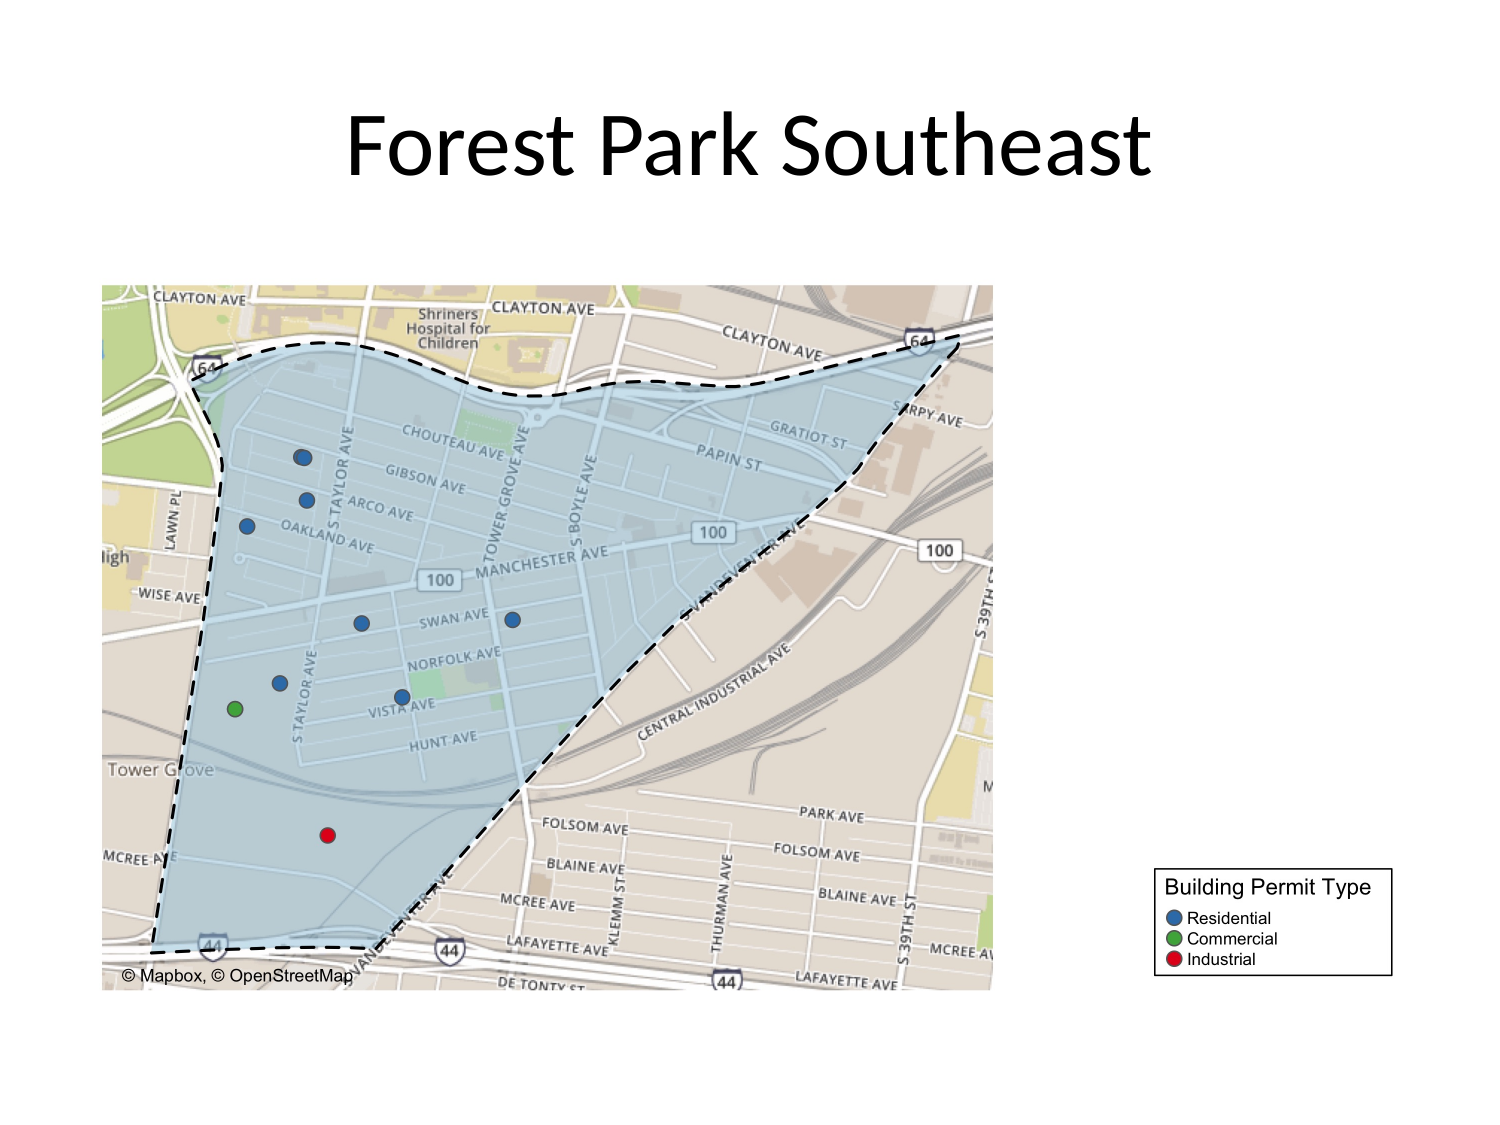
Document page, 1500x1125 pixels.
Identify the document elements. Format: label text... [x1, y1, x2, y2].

title Forest Park Southeast [75, 45, 1425, 233]
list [74, 262, 1426, 1013]
